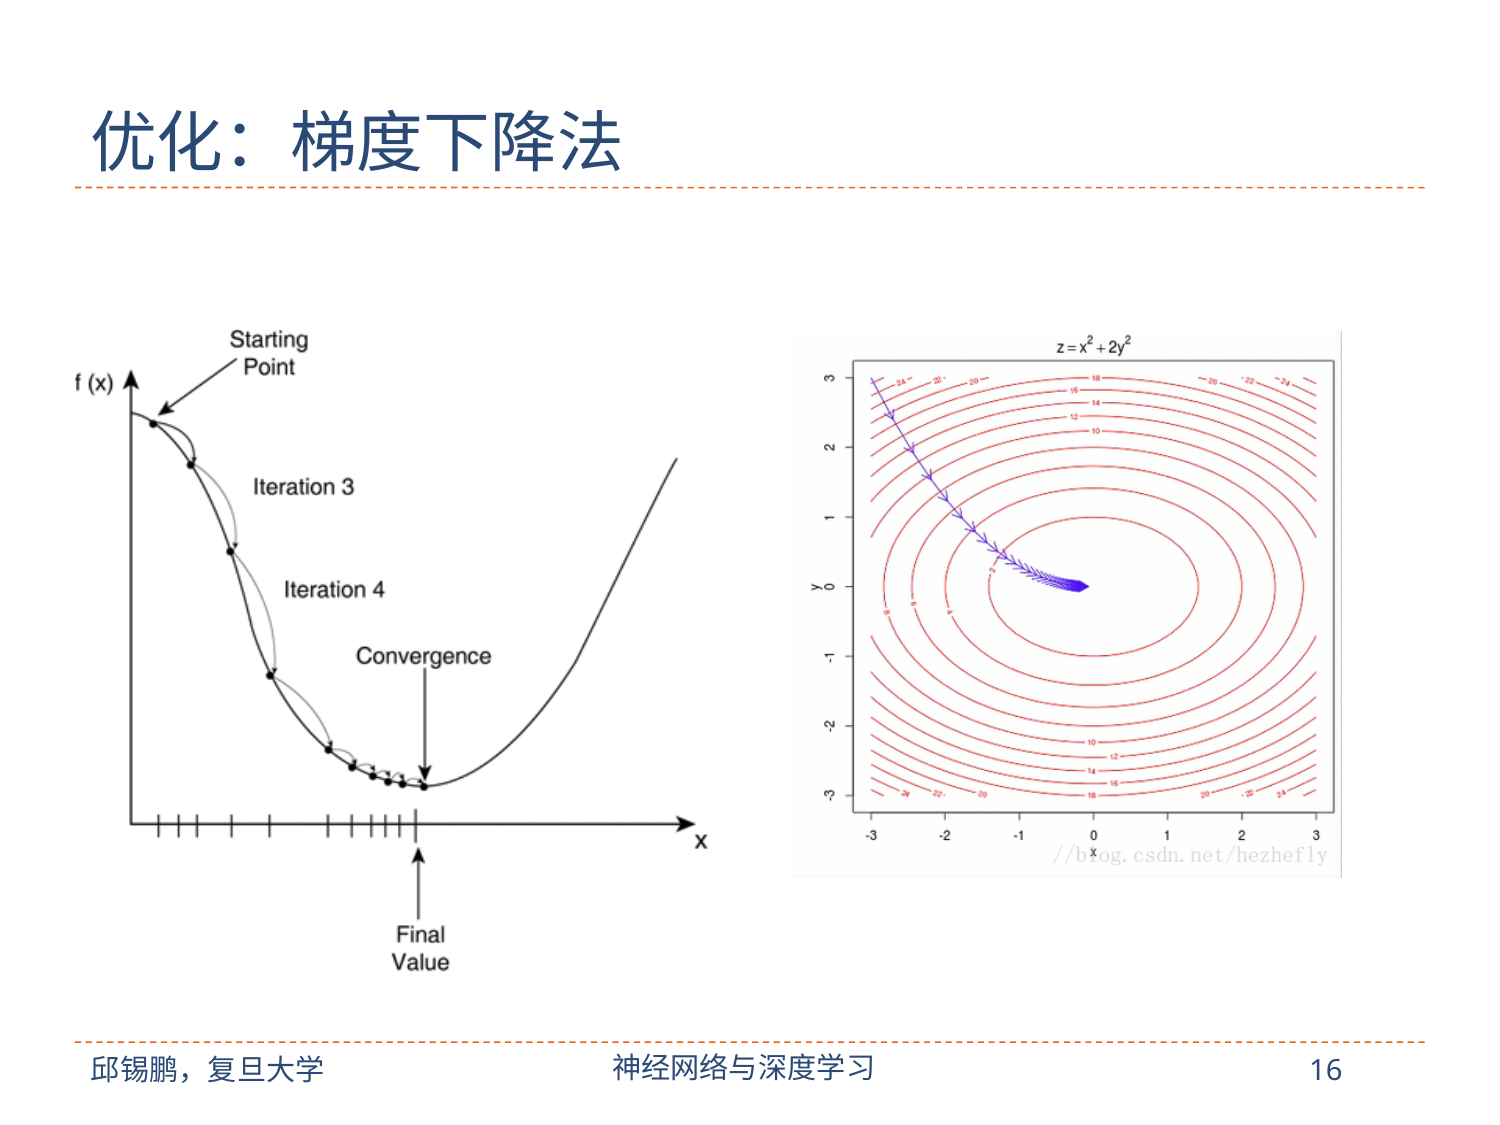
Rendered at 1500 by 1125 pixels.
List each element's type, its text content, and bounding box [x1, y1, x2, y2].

picture [790, 331, 1342, 879]
title 优化：梯度下降法 [75, 24, 1425, 188]
picture [74, 326, 708, 979]
